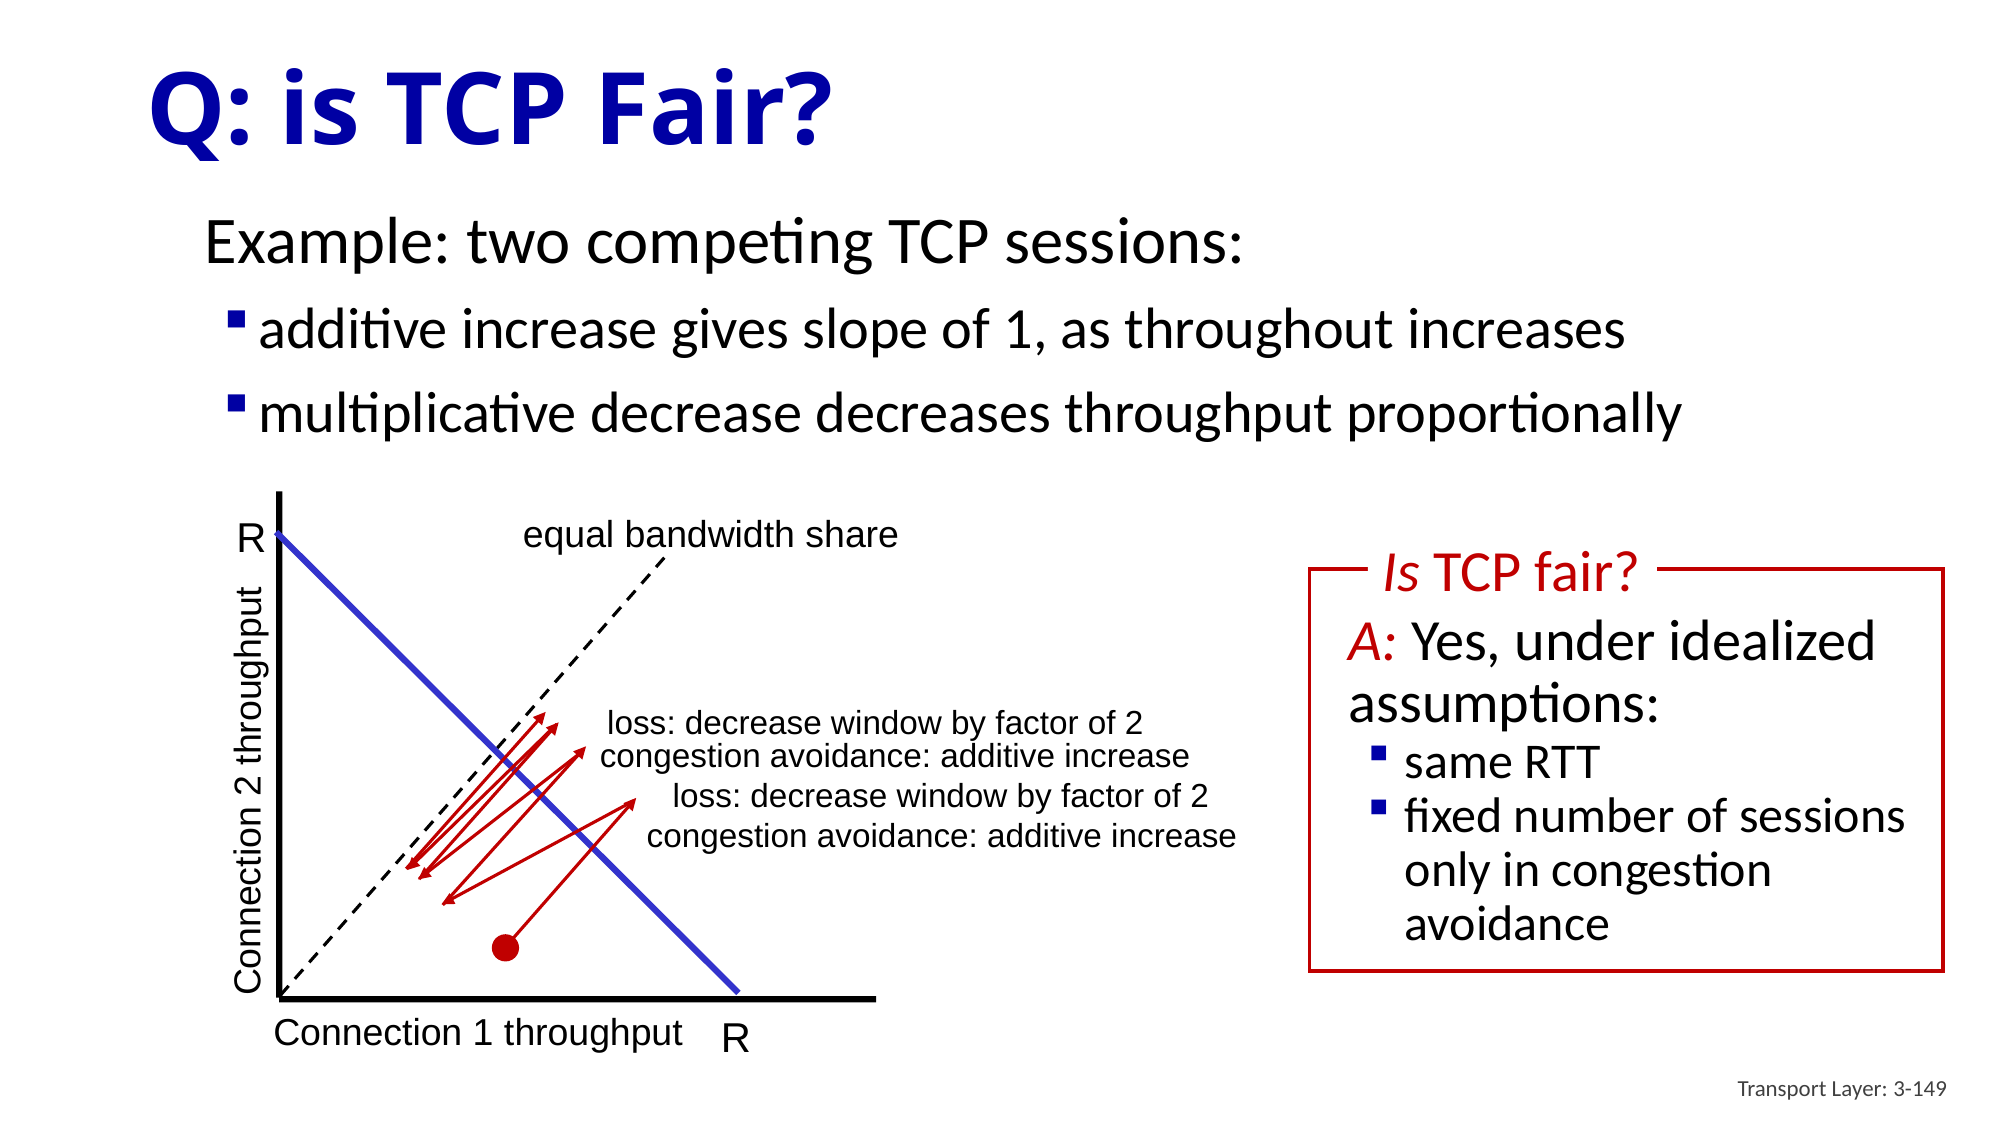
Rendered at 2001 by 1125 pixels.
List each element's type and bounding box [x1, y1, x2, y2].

text_box [168, 198, 1944, 1083]
title [131, 38, 2000, 186]
slide_number [1512, 1056, 1963, 1117]
